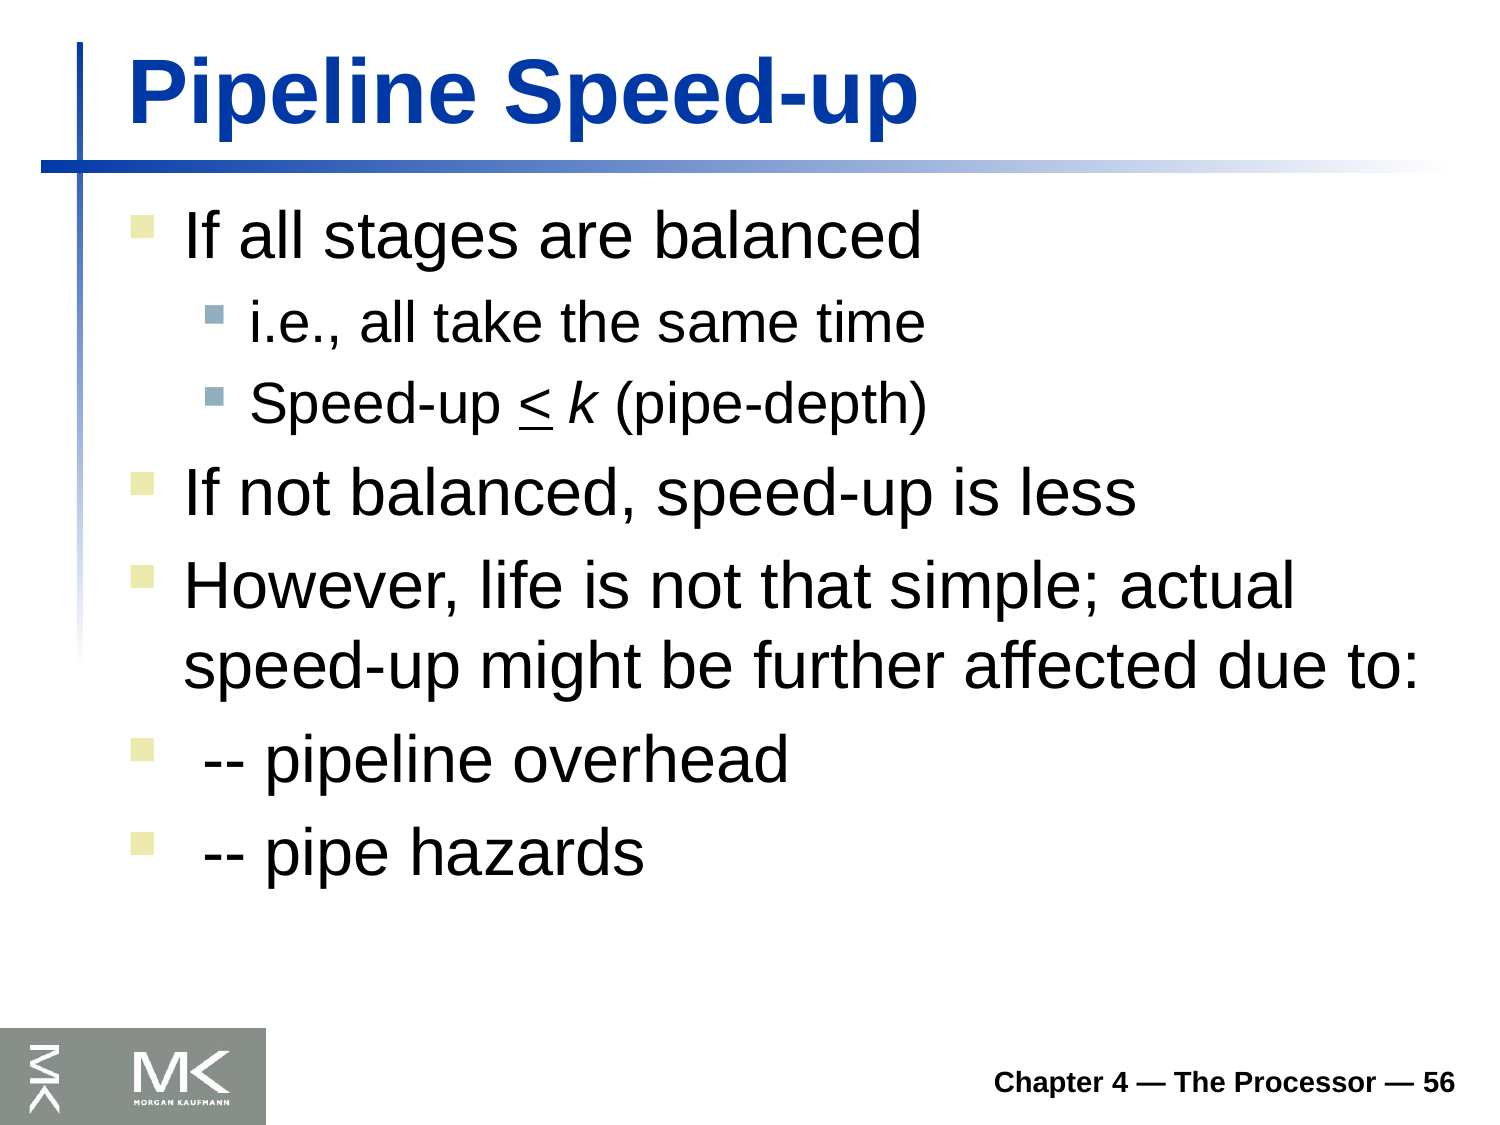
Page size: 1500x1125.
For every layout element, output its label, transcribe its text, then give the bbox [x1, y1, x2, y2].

text_box [612, 161, 617, 173]
title Pipeline Speed-up [111, 23, 1468, 150]
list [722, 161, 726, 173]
footer Chapter 4 — The Processor — 56 [277, 1046, 1471, 1106]
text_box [815, 161, 819, 173]
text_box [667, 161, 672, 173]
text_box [793, 161, 797, 173]
picture [0, 1028, 266, 1125]
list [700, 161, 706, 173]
list If all stages are balanced i.e., all take the same time Speed-up < k (pipe-depth) If not balanced, speed-up is less However, life is not that simple; actual speed-up might be further affected due to: -- pipeline overhead -- pipe hazards [111, 184, 1470, 1024]
